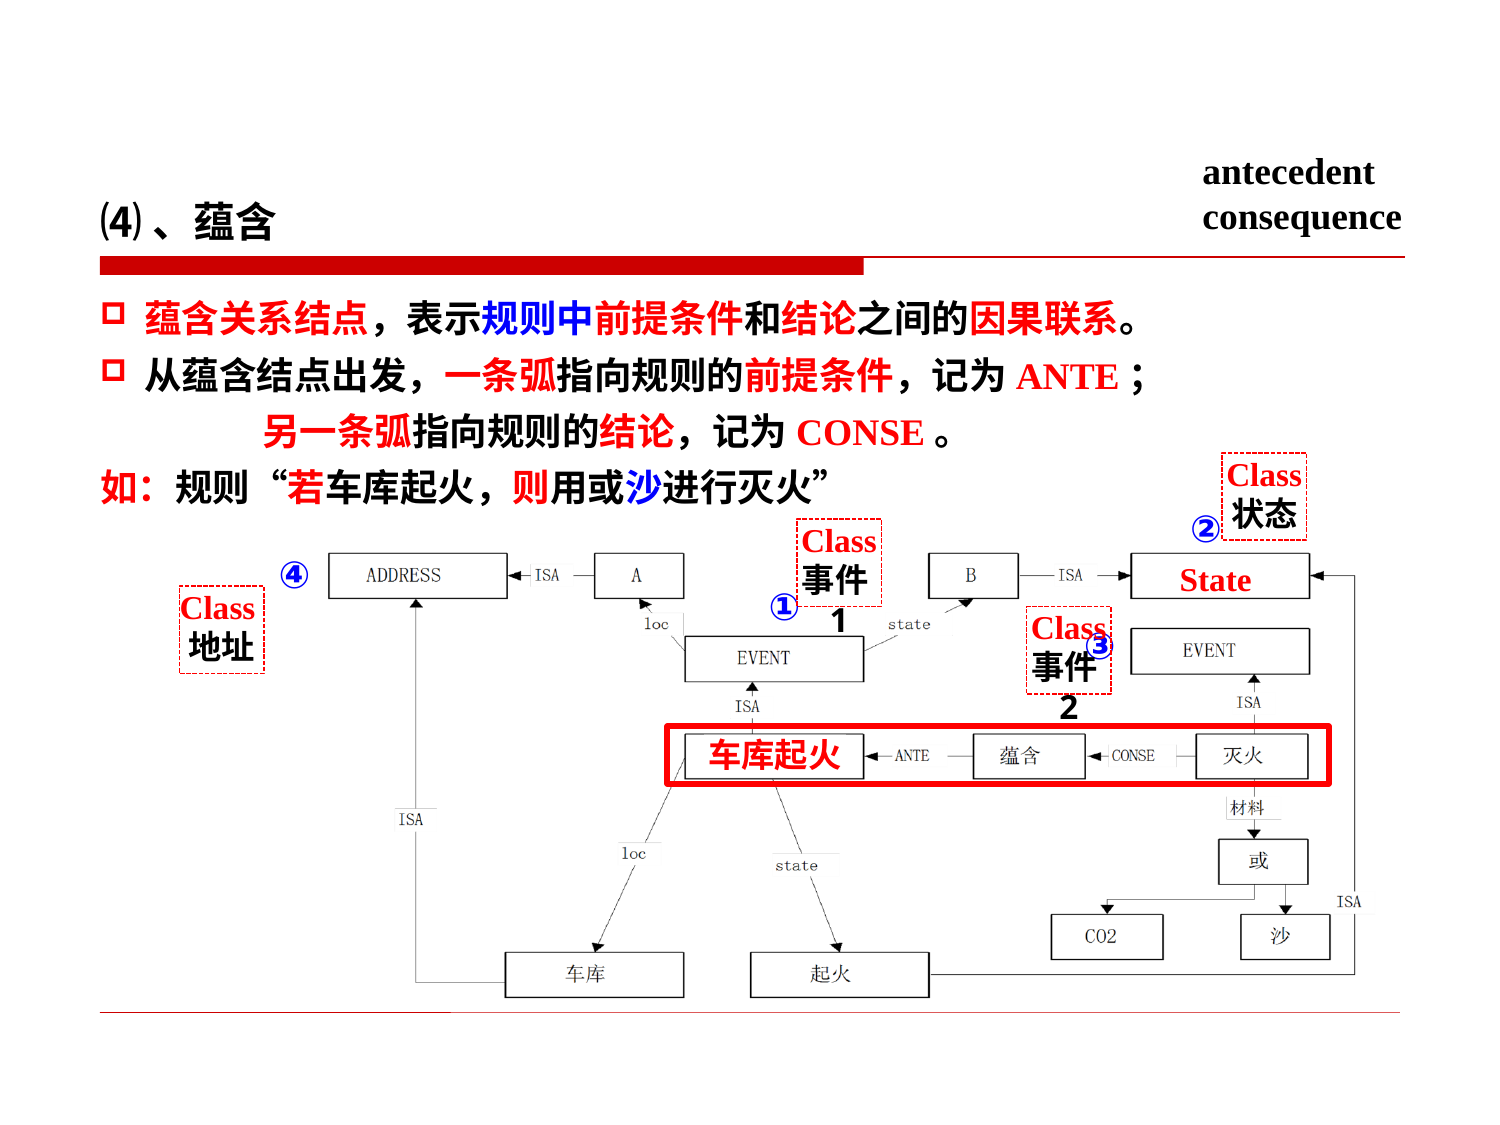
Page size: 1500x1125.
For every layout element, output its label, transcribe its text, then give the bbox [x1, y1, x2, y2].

picture [324, 550, 1419, 1000]
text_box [179, 452, 1307, 694]
text_box ⑷、蕴含 [100, 195, 284, 246]
text_box antecedent consequence [1187, 139, 1418, 245]
